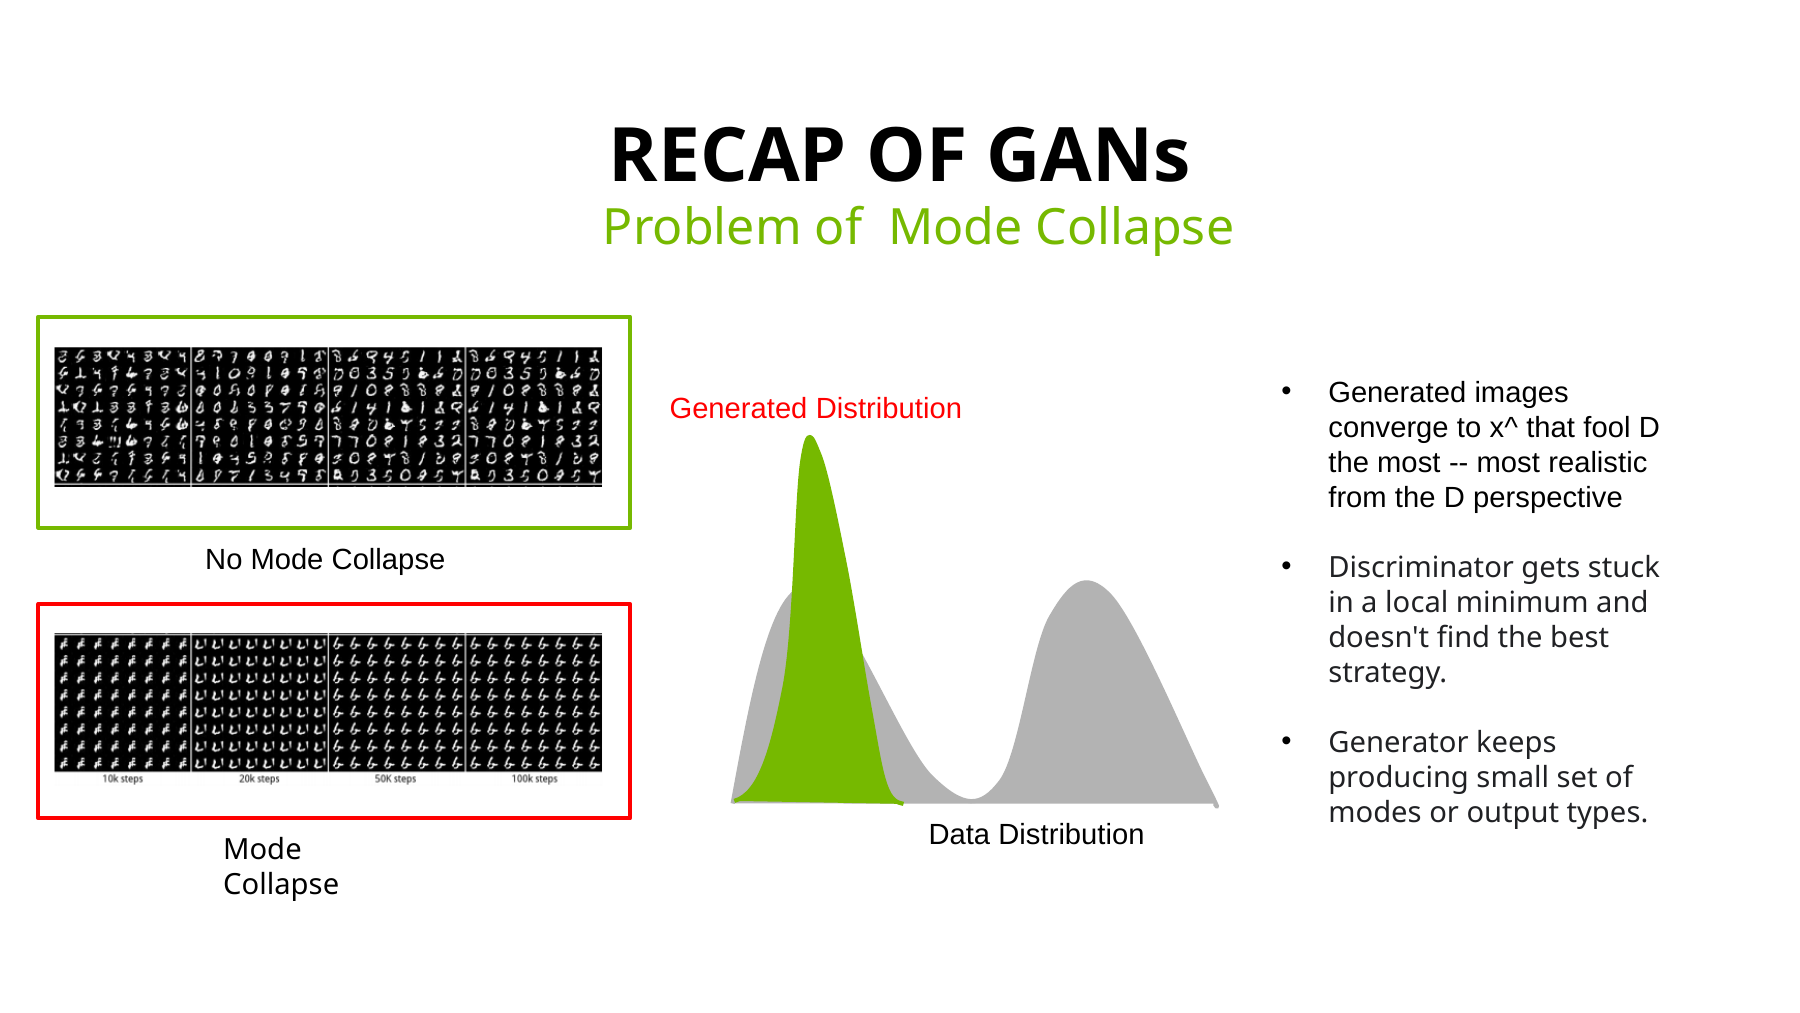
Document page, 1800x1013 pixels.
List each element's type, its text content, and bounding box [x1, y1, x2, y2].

list Problem of Mode Collapse [81, 194, 1719, 281]
text_box [36, 315, 632, 338]
text_box Generated images converge to x^ that fool D the most -- most realistic from the D perspective Discriminator gets stuck in a local minimum and doesn't find the best strategy. Generator keeps producing small set of modes or output types. [1266, 365, 1702, 836]
title RECAP OF GANs [81, 108, 1719, 194]
text_box Data Distribution [856, 808, 1218, 858]
text_box [730, 592, 851, 804]
picture [38, 632, 632, 792]
text_box [36, 492, 632, 530]
text_box Mode Collapse [208, 822, 428, 908]
text_box [36, 798, 632, 820]
text_box [863, 580, 1220, 809]
text_box Generated Distribution [635, 381, 997, 432]
picture [38, 338, 631, 487]
text_box No Mode Collapse [190, 532, 478, 583]
text_box [733, 434, 905, 806]
text_box [36, 602, 632, 633]
